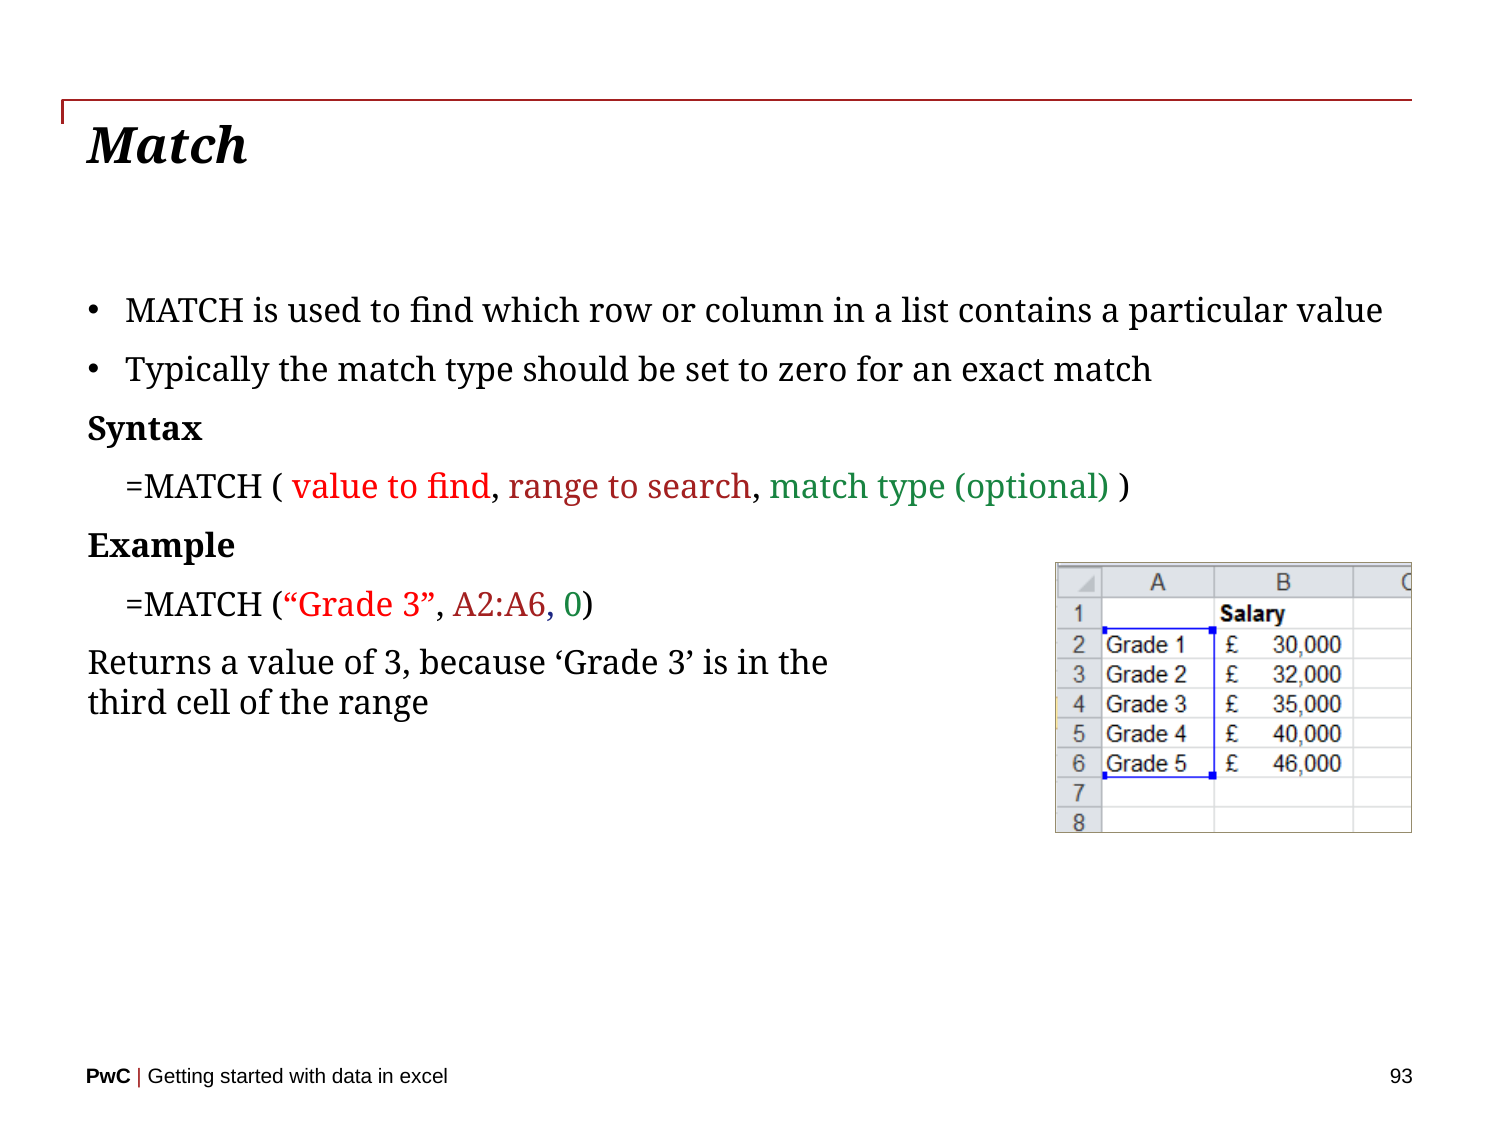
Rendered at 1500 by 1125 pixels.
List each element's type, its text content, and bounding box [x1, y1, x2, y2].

picture [1056, 563, 1412, 832]
list MATCH is used to find which row or column in a list contains a particular value Typically the match type should be set to zero for an exact match Syntax =MATCH ( value to find, range to search, match type (optional) ) Example =MATCH (“Grade 3”, A2:A6, 0) Returns a value of 3, because ‘Grade 3’ is in the third cell of the range [87, 289, 1413, 726]
title Match [87, 113, 1413, 174]
slide_number 93 [1162, 1062, 1413, 1088]
